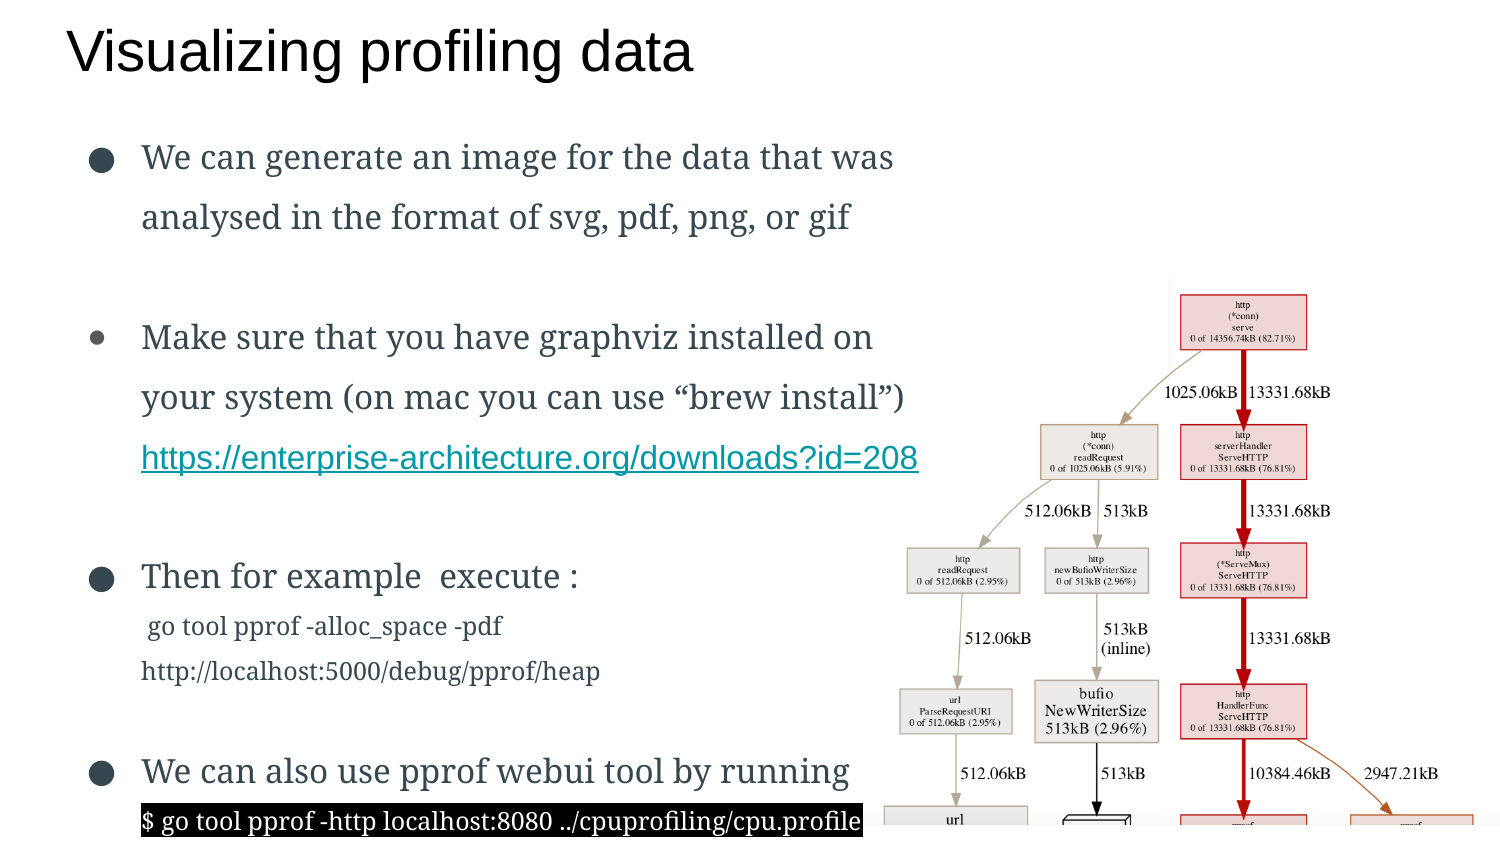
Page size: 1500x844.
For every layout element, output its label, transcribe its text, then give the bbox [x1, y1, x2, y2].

picture [841, 270, 1500, 826]
list We can generate an image for the data that was analysed in the format of svg, pdf, png, or gif Make sure that you have graphviz installed on your system (on mac you can use “brew install”) https://enterprise-architecture.org/downloads?id=208 Then for example execute : go tool pprof -alloc_space -pdf http://localhost:5000/debug/pprof/heap We can also use pprof webui tool by running $ go tool pprof -http localhost:8080 ../cpuprofiling/cpu.profile [51, 101, 945, 837]
title Visualizing profiling data [51, 0, 1449, 92]
